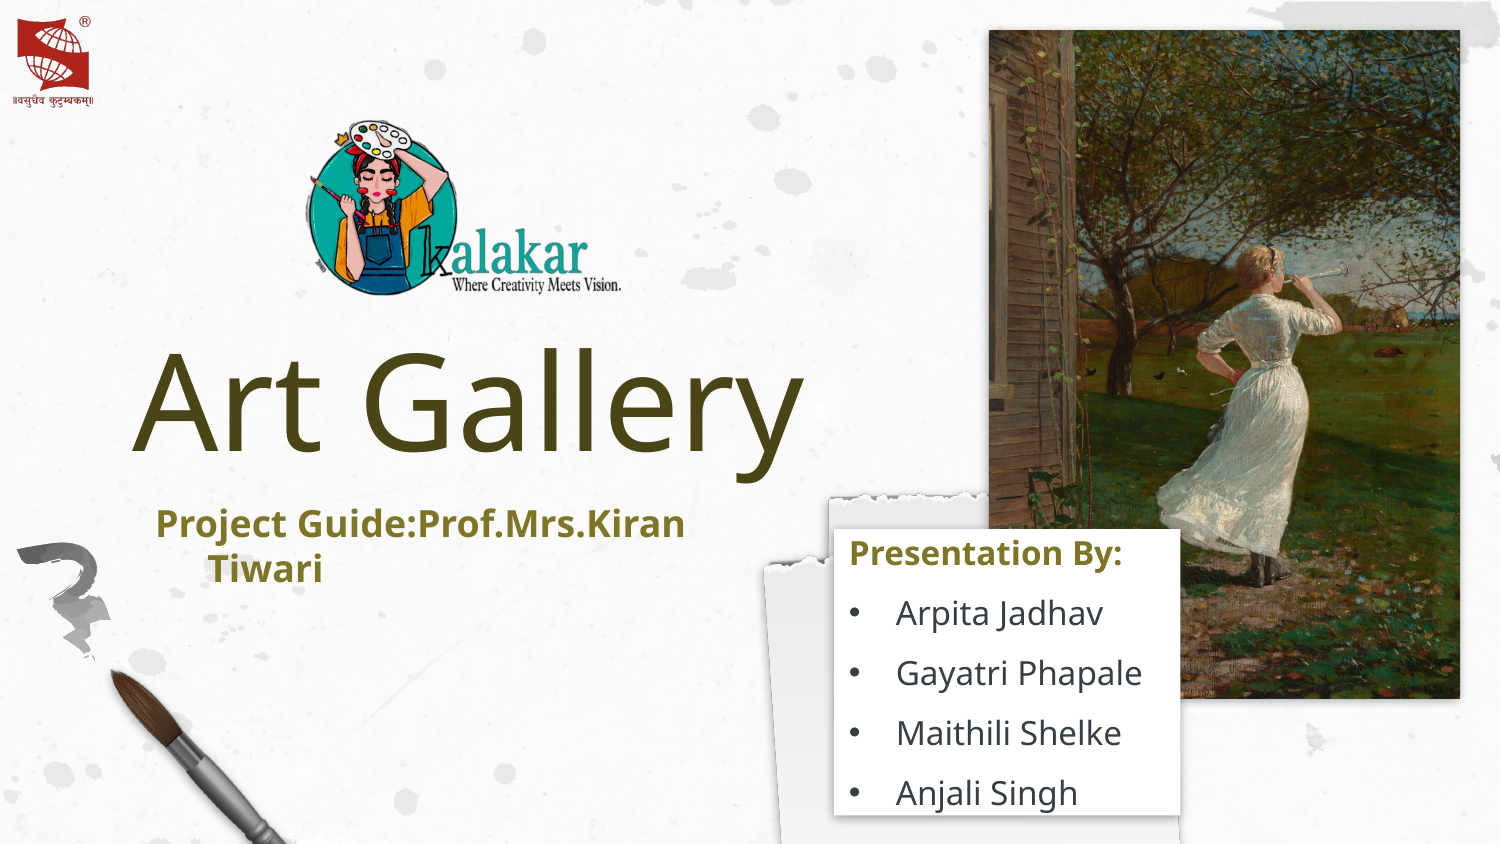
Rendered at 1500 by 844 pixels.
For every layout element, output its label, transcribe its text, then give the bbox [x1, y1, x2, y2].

picture [52, 658, 402, 844]
title Art Gallery [117, 234, 981, 496]
picture [1, 515, 145, 667]
picture [0, 8, 107, 115]
subtitle Project Guide:Prof.Mrs.Kiran Tiwari [117, 484, 763, 699]
picture [722, 30, 1461, 844]
picture [298, 114, 631, 307]
